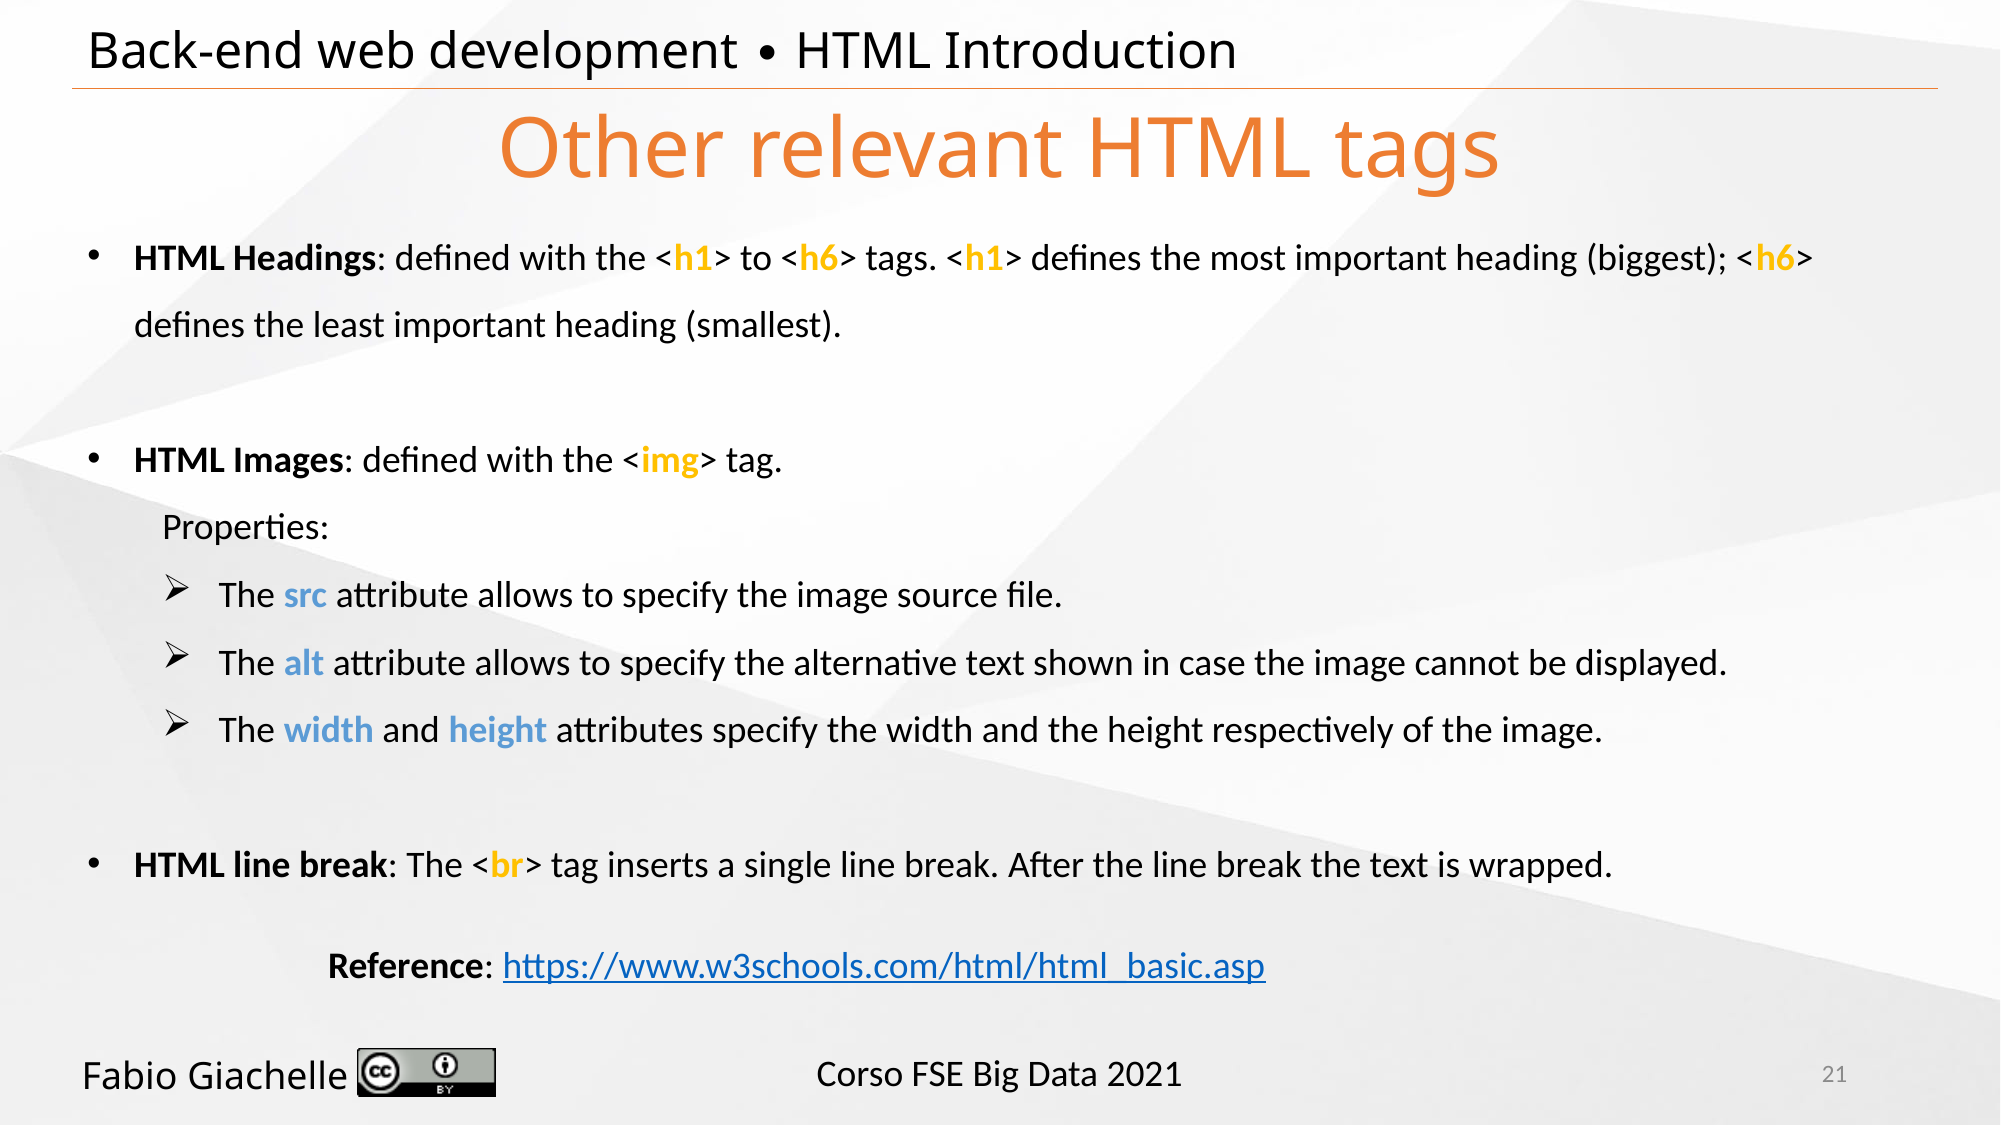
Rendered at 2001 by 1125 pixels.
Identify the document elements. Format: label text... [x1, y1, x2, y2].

slide_number 21 [1412, 1073, 1863, 1103]
title Back-end web development ∙ HTML Introduction [72, 12, 1573, 88]
text_box Other relevant HTML tags [289, 101, 1711, 202]
text_box Corso FSE Big Data 2021 [801, 1073, 1198, 1102]
text_box Fabio Giachelle [66, 1044, 364, 1105]
text_box HTML Headings: defined with the <h1> to <h6> tags. <h1> defines the most important heading (biggest); <h6> defines the least important heading (smallest). HTML Images: defined with the <img> tag. Properties: The src attribute allows to specify the image source file. The alt attribute allows to specify the alternative text shown in case the image cannot be displayed. The width and height attributes specify the width and the height respectively of the image. HTML line break: The <br> tag inserts a single line break. After the line break the text is wrapped. [72, 202, 1939, 1073]
picture [0, 0, 2001, 1125]
